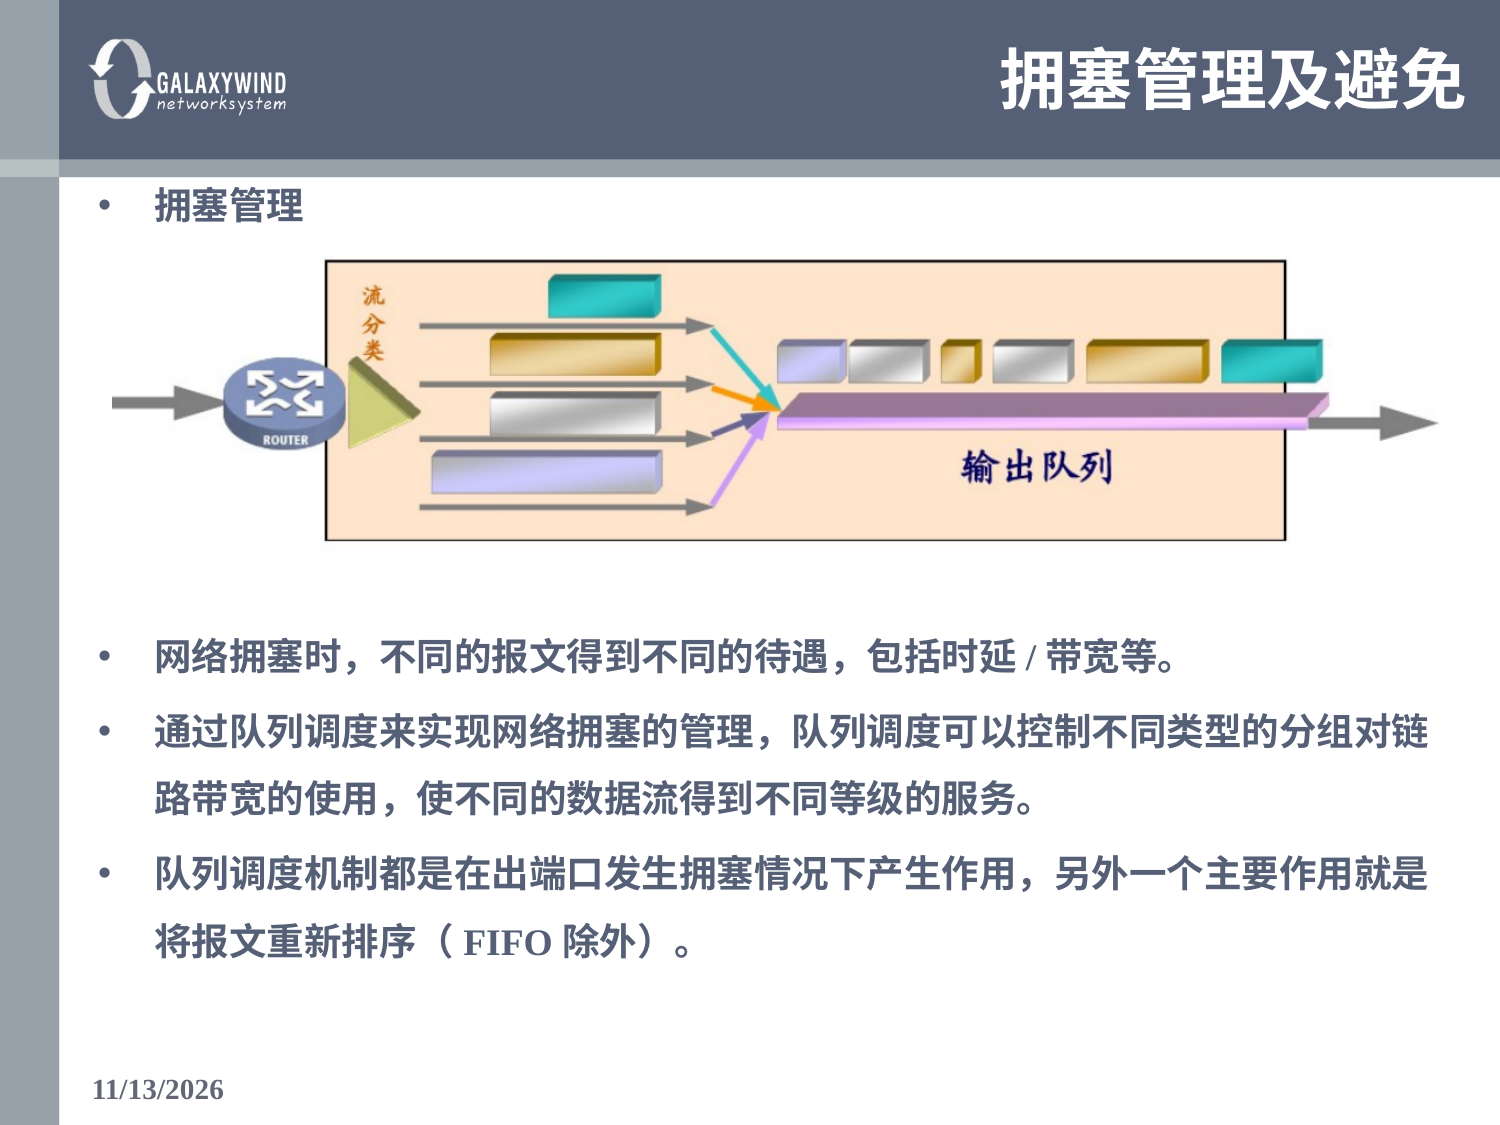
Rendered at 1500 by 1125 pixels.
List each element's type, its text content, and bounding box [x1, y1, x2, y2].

picture [88, 37, 289, 120]
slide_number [76, 1070, 314, 1107]
title 拥塞管理及避免 [324, 18, 1483, 138]
picture [111, 255, 1442, 555]
text_box 拥塞管理 网络拥塞时，不同的报文得到不同的待遇，包括时延/带宽等。 通过队列调度来实现网络拥塞的管理，队列调度可以控制不同类型的分组对链路带宽的使用，使不同的数据流得到不同等级的服务。 队列调度机制都是在出端口发生拥塞情况下产生作用，另外一个主要作用就是将报文重新排序（FIFO除外）。 [83, 174, 1471, 1043]
